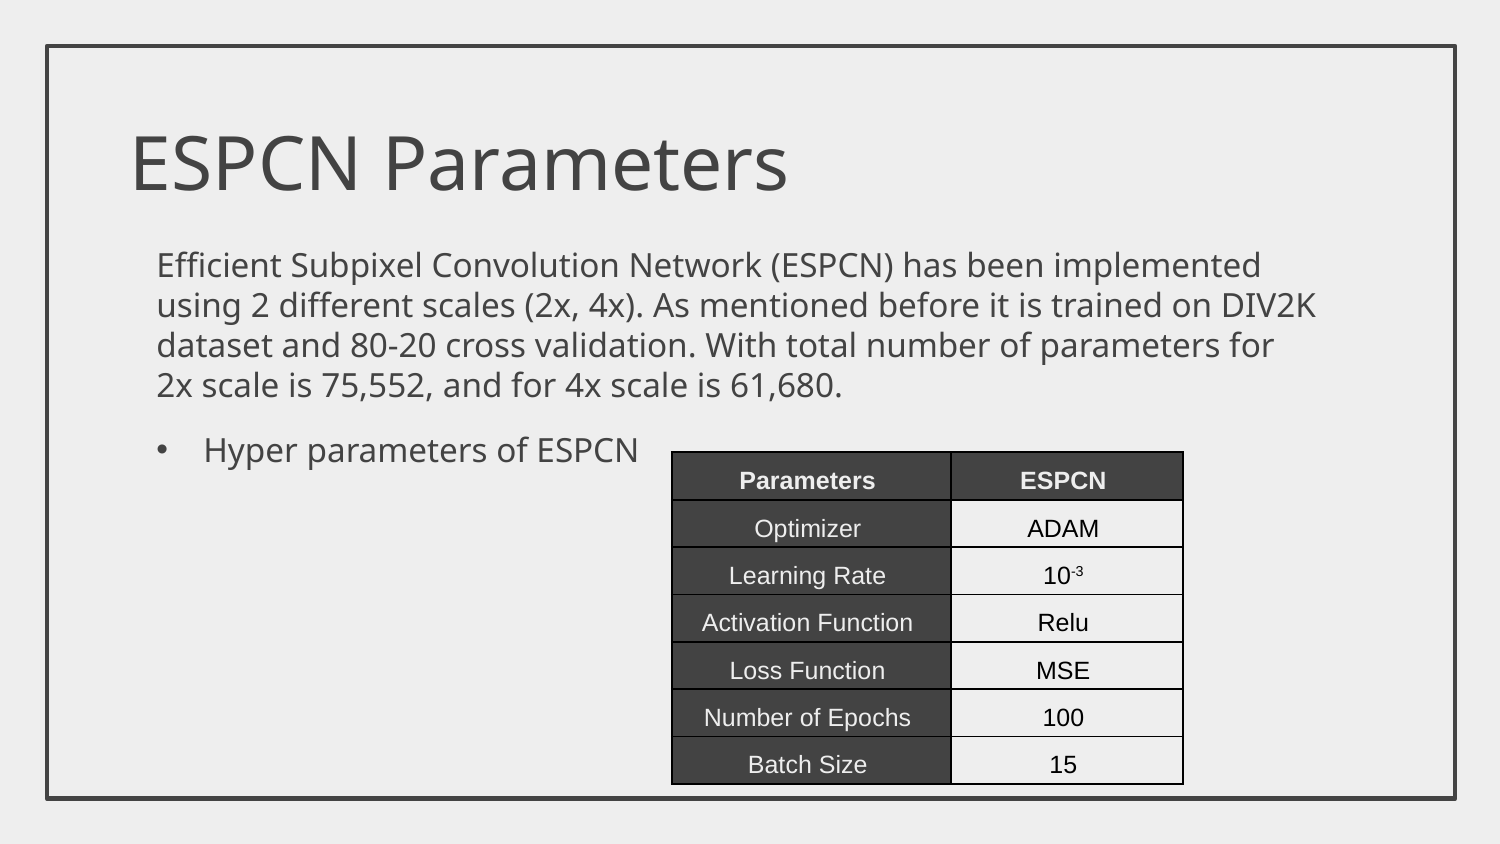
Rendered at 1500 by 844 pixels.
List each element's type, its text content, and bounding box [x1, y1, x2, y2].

table_cell MSE [952, 643, 1182, 688]
table_cell 10-3 [952, 548, 1182, 594]
table_cell Number of Epochs [673, 690, 950, 736]
table_cell Loss Function [673, 643, 950, 688]
table_cell ADAM [952, 501, 1182, 546]
list Efficient Subpixel Convolution Network (ESPCN) has been implemented using 2 different scales (2x, 4x). As mentioned before it is trained on DIV2K dataset and 80-20 cross validation. With total number of parameters for 2x scale is 75,552, and for 4x scale is 61,680. Hyper parameters of ESPCN [116, 229, 1337, 726]
table_cell Optimizer [673, 501, 950, 546]
table_cell Activation Function [673, 595, 950, 641]
table_cell Batch Size [673, 737, 950, 783]
table_cell 15 [952, 737, 1182, 783]
table_cell 100 [952, 690, 1182, 736]
title ESPCN Parameters [115, 100, 1302, 223]
table_cell Learning Rate [673, 548, 950, 594]
table_header ESPCN [952, 453, 1182, 499]
table_header Parameters [673, 453, 950, 499]
table_cell Relu [952, 595, 1182, 641]
